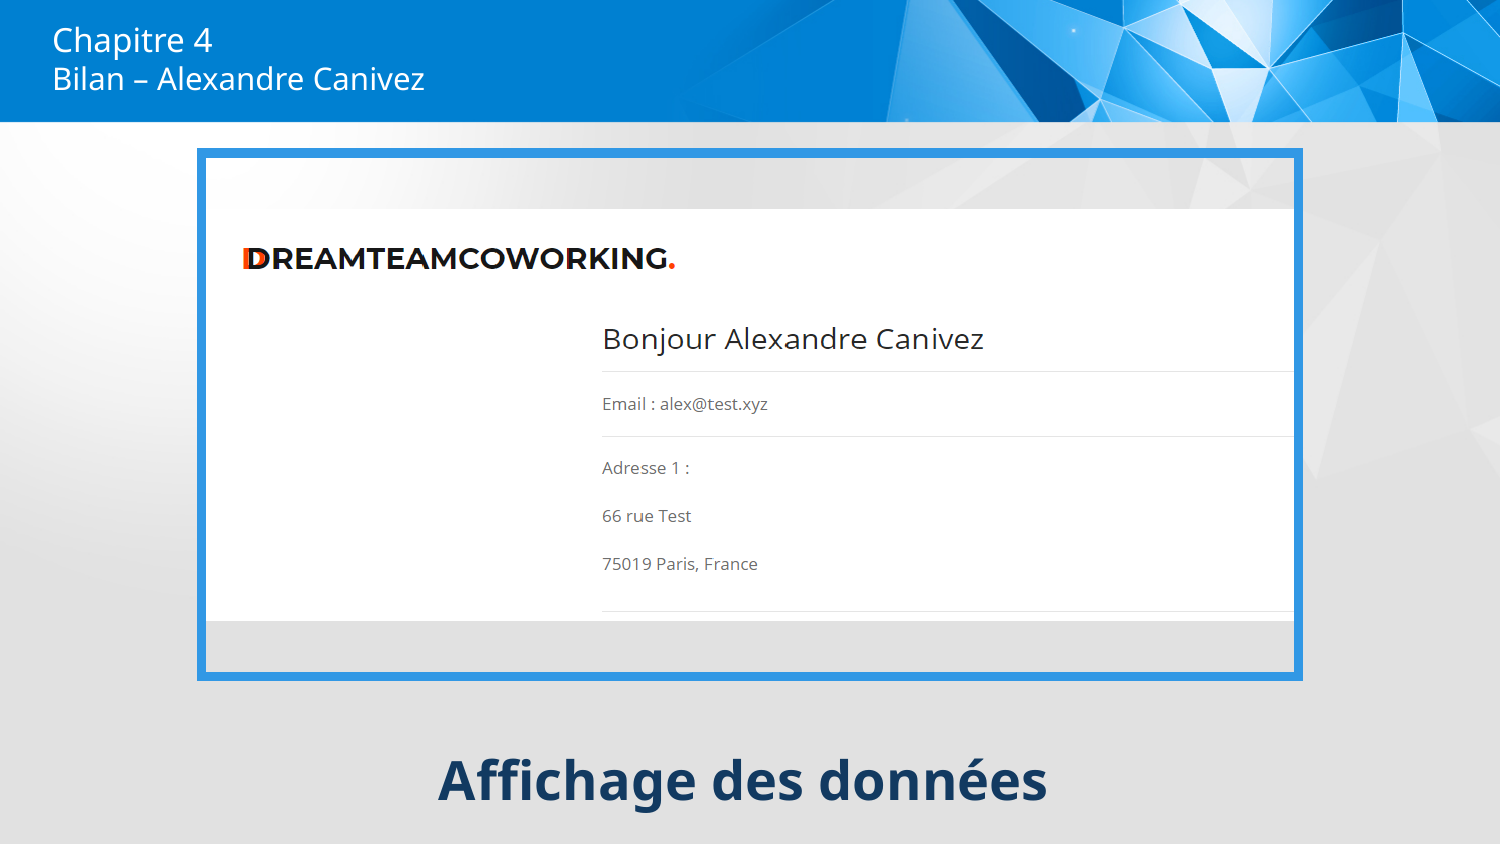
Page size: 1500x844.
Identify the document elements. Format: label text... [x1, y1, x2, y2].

picture [0, 0, 1500, 844]
list Bilan – Alexandre Canivez [52, 58, 636, 104]
list Chapitre 4 [52, 19, 425, 59]
title Affichage des données [294, 748, 1194, 819]
